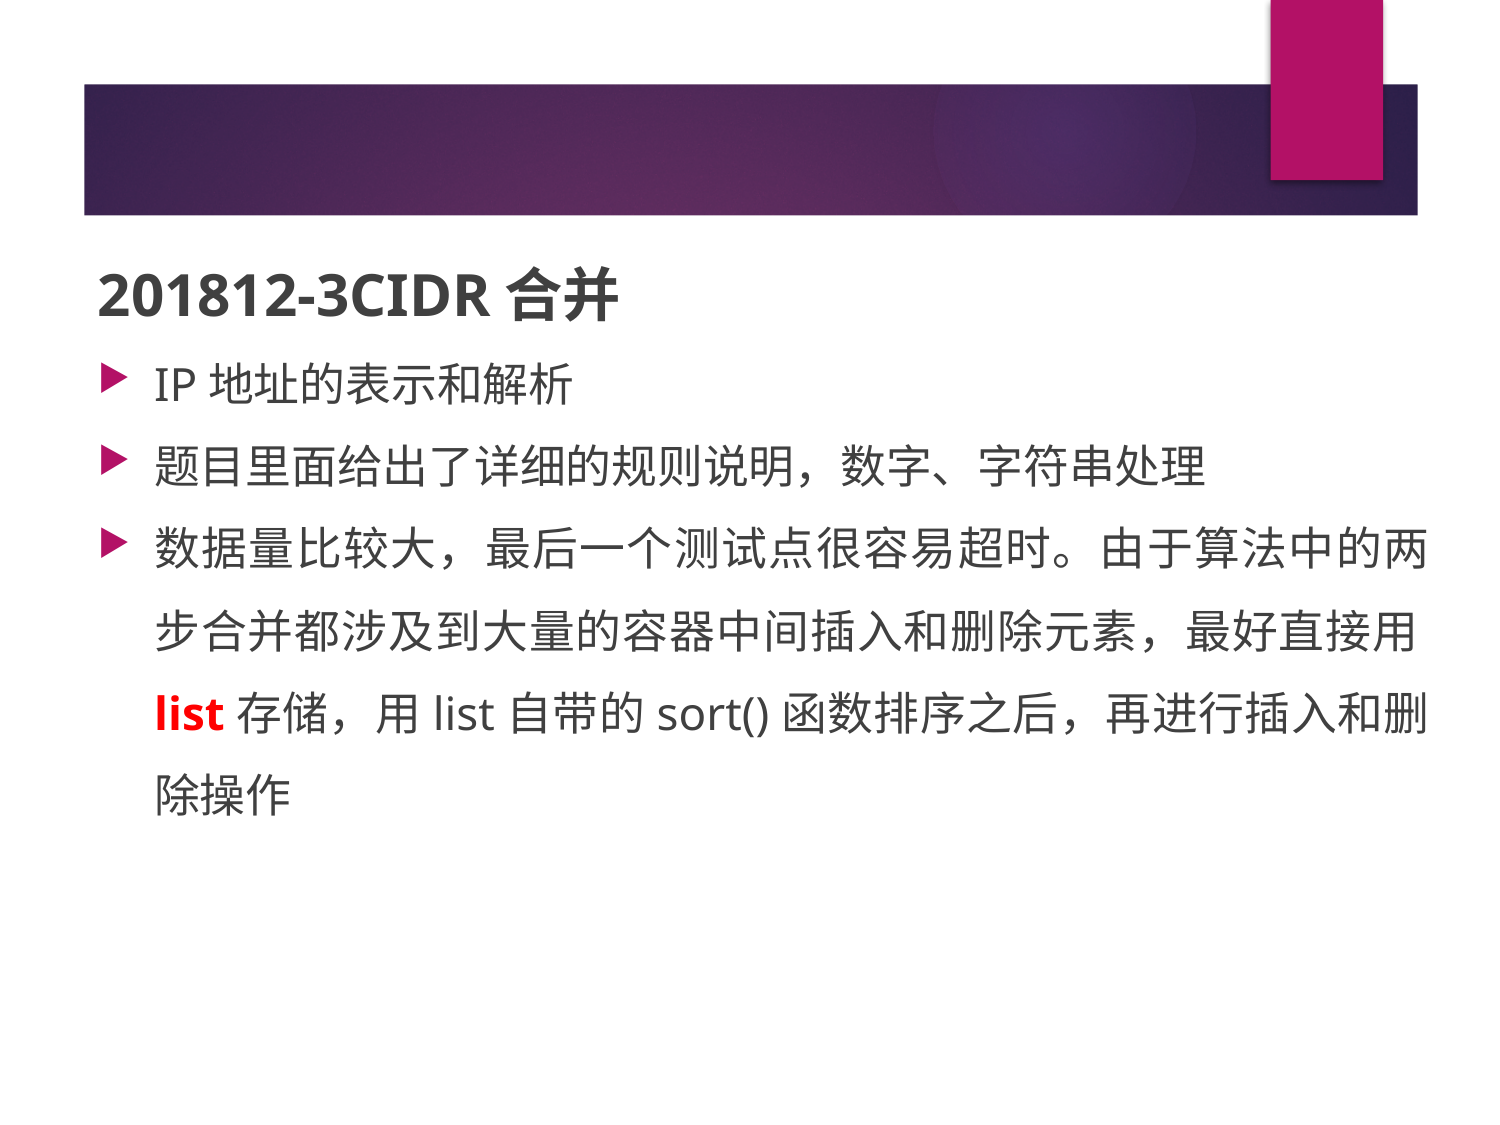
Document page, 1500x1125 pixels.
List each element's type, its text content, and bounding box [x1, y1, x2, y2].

list 201812-3CIDR合并 IP地址的表示和解析 题目里面给出了详细的规则说明，数字、字符串处理 数据量比较大，最后一个测试点很容易超时。由于算法中的两步合并都涉及到大量的容器中间插入和删除元素，最好直接用list存储，用list自带的sort()函数排序之后，再进行插入和删除操作 [82, 215, 1445, 906]
